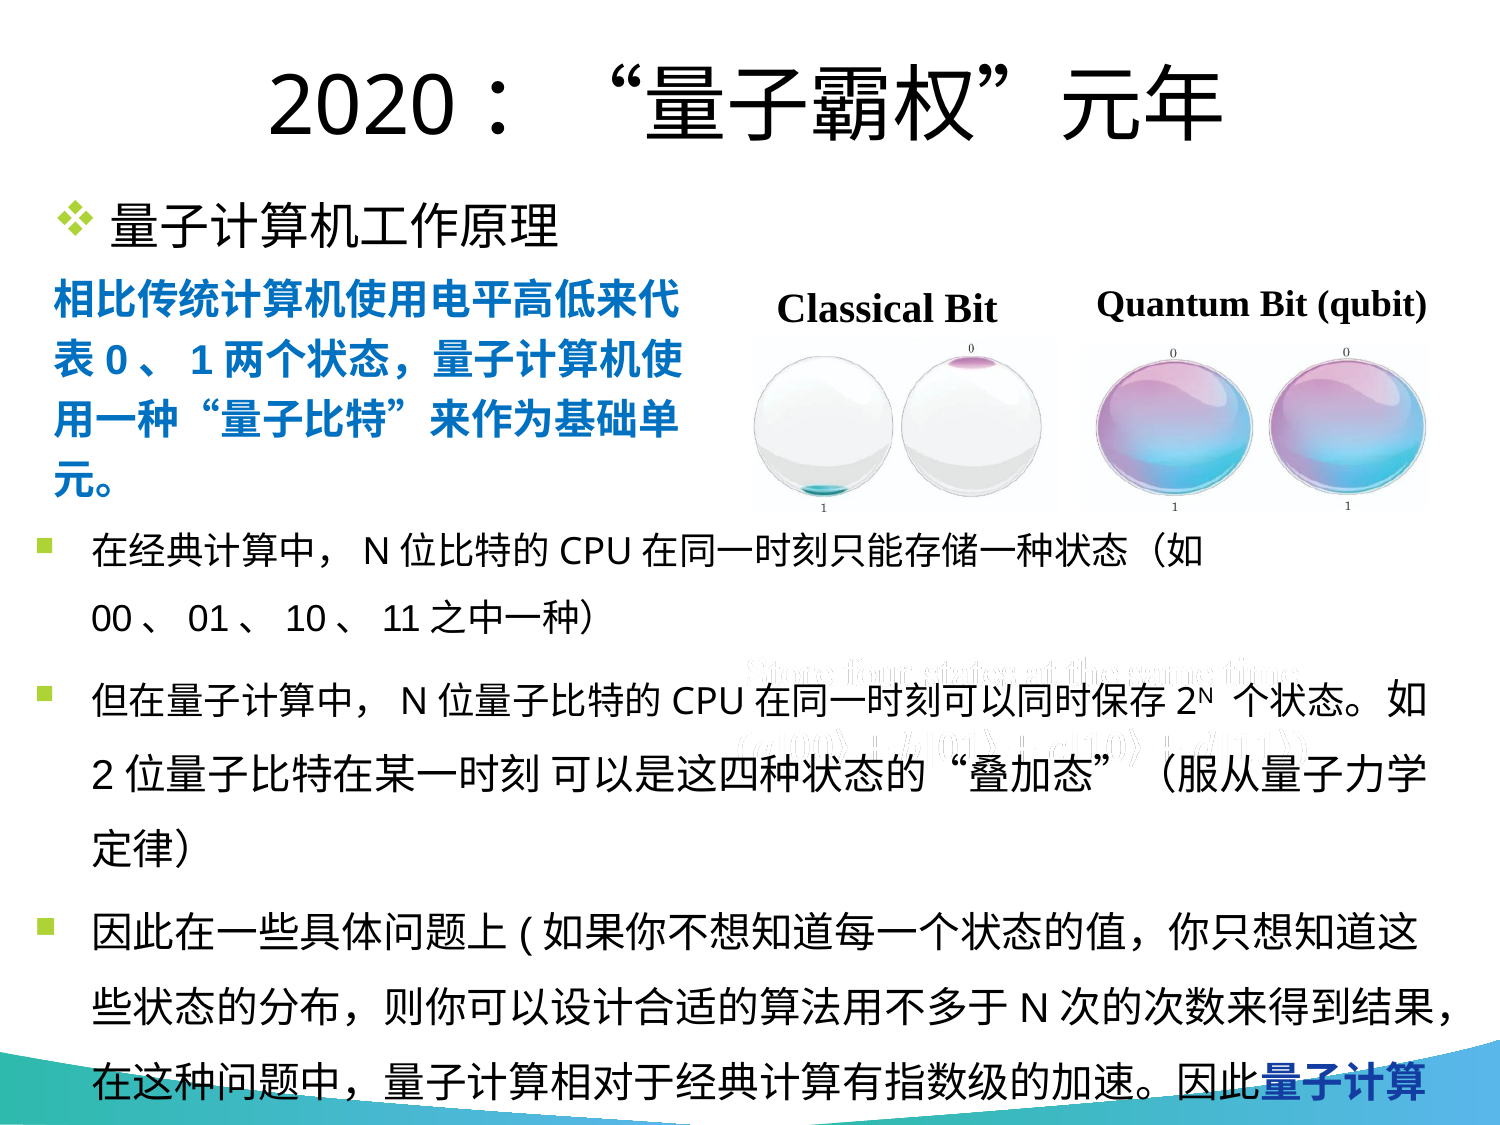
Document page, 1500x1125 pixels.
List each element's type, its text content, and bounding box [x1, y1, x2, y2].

text_box Quantum Bit (qubit) [1081, 271, 1469, 332]
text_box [1080, 344, 1432, 514]
picture [749, 338, 1059, 515]
list 量子计算机工作原理 相比传统计算机使用电平高低来代表0、1两个状态，量子计算机使用一种“量子比特”来作为基础单元。 [38, 174, 715, 333]
text_box 在经典计算中，N位比特的CPU在同一时刻只能存储一种状态（如00、01、10、11之中一种） 但在量子计算中，N位量子比特的CPU在同一时刻可以同时保存2N 个状态。如2位量子比特在某一时刻 可以是这四种状态的“叠加态”（服从量子力学定律） 因此在一些具体问题上(如果你不想知道每一个状态的值，你只想知道这些状态的分布，则你可以设计合适的算法用不多于N次的次数来得到结果，在这种问题中，量子计算相对于经典计算有指数级的加速。因此量子计算机在这些任务上有更快的处理速度和更强的处理能力。 [19, 496, 1469, 837]
title 2020：“量子霸权”元年 [71, 7, 1422, 196]
text_box Classical Bit [761, 273, 1024, 336]
slide_number [1074, 1025, 1425, 1104]
